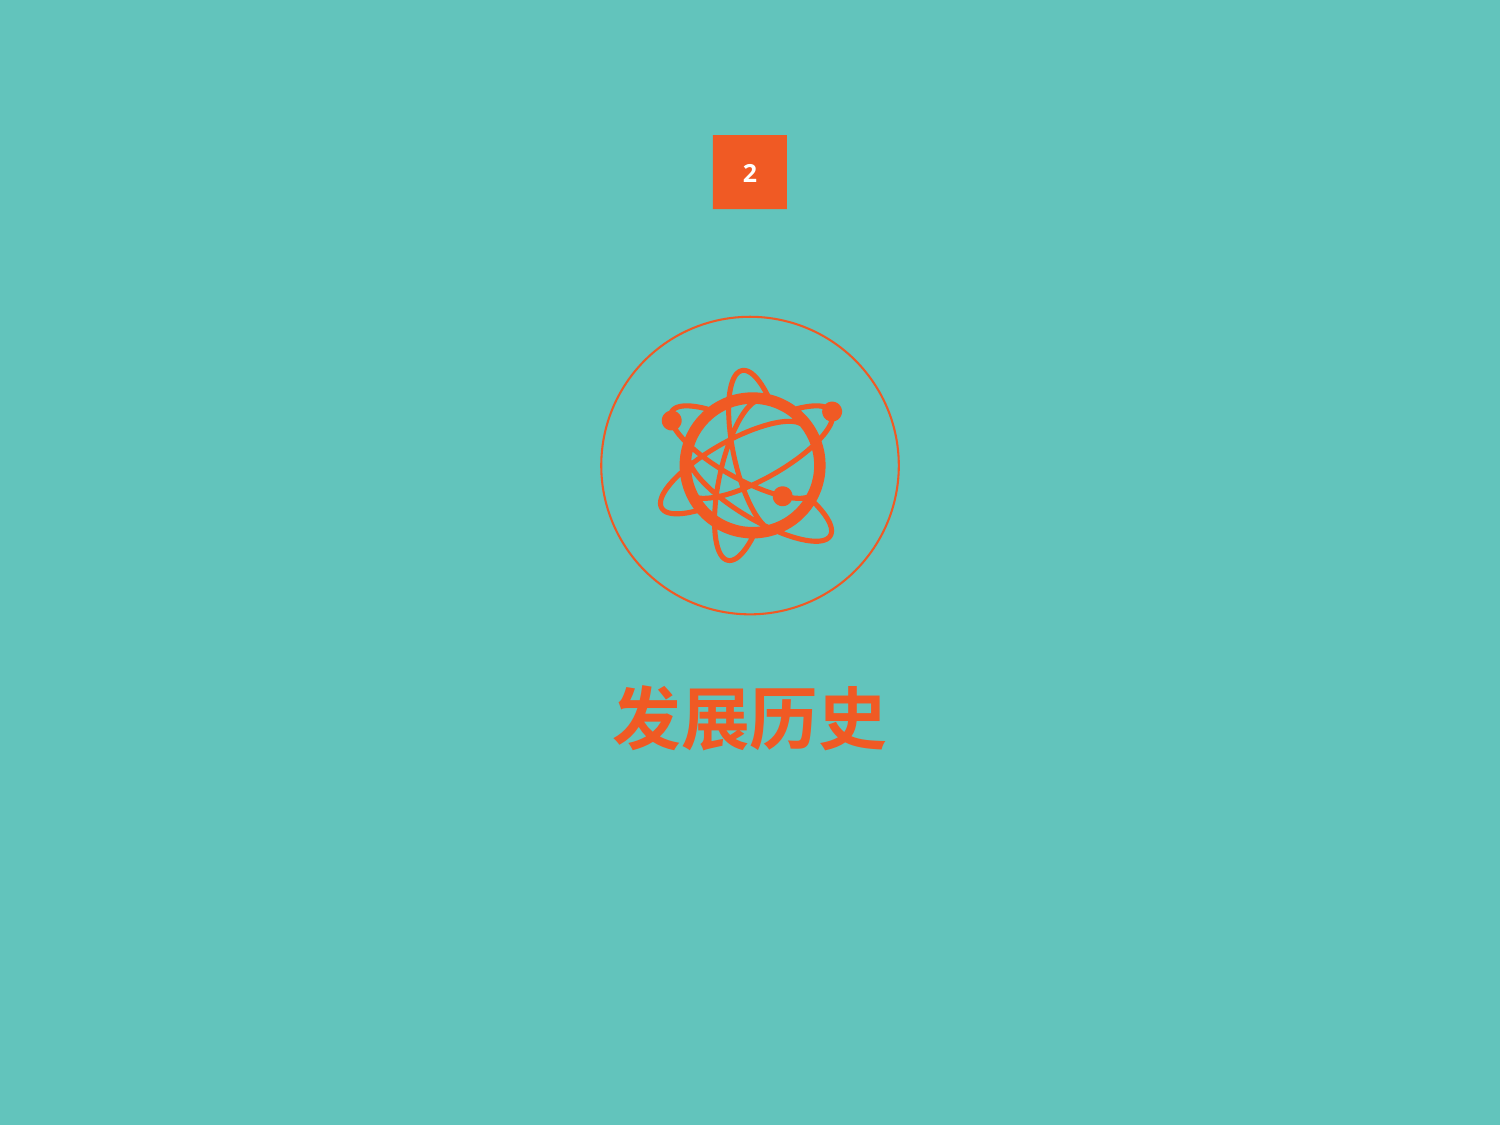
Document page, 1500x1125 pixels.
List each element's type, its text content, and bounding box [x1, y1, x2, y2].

text_box 发展历史 [597, 668, 903, 766]
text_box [601, 316, 899, 615]
text_box 2 [712, 134, 788, 210]
